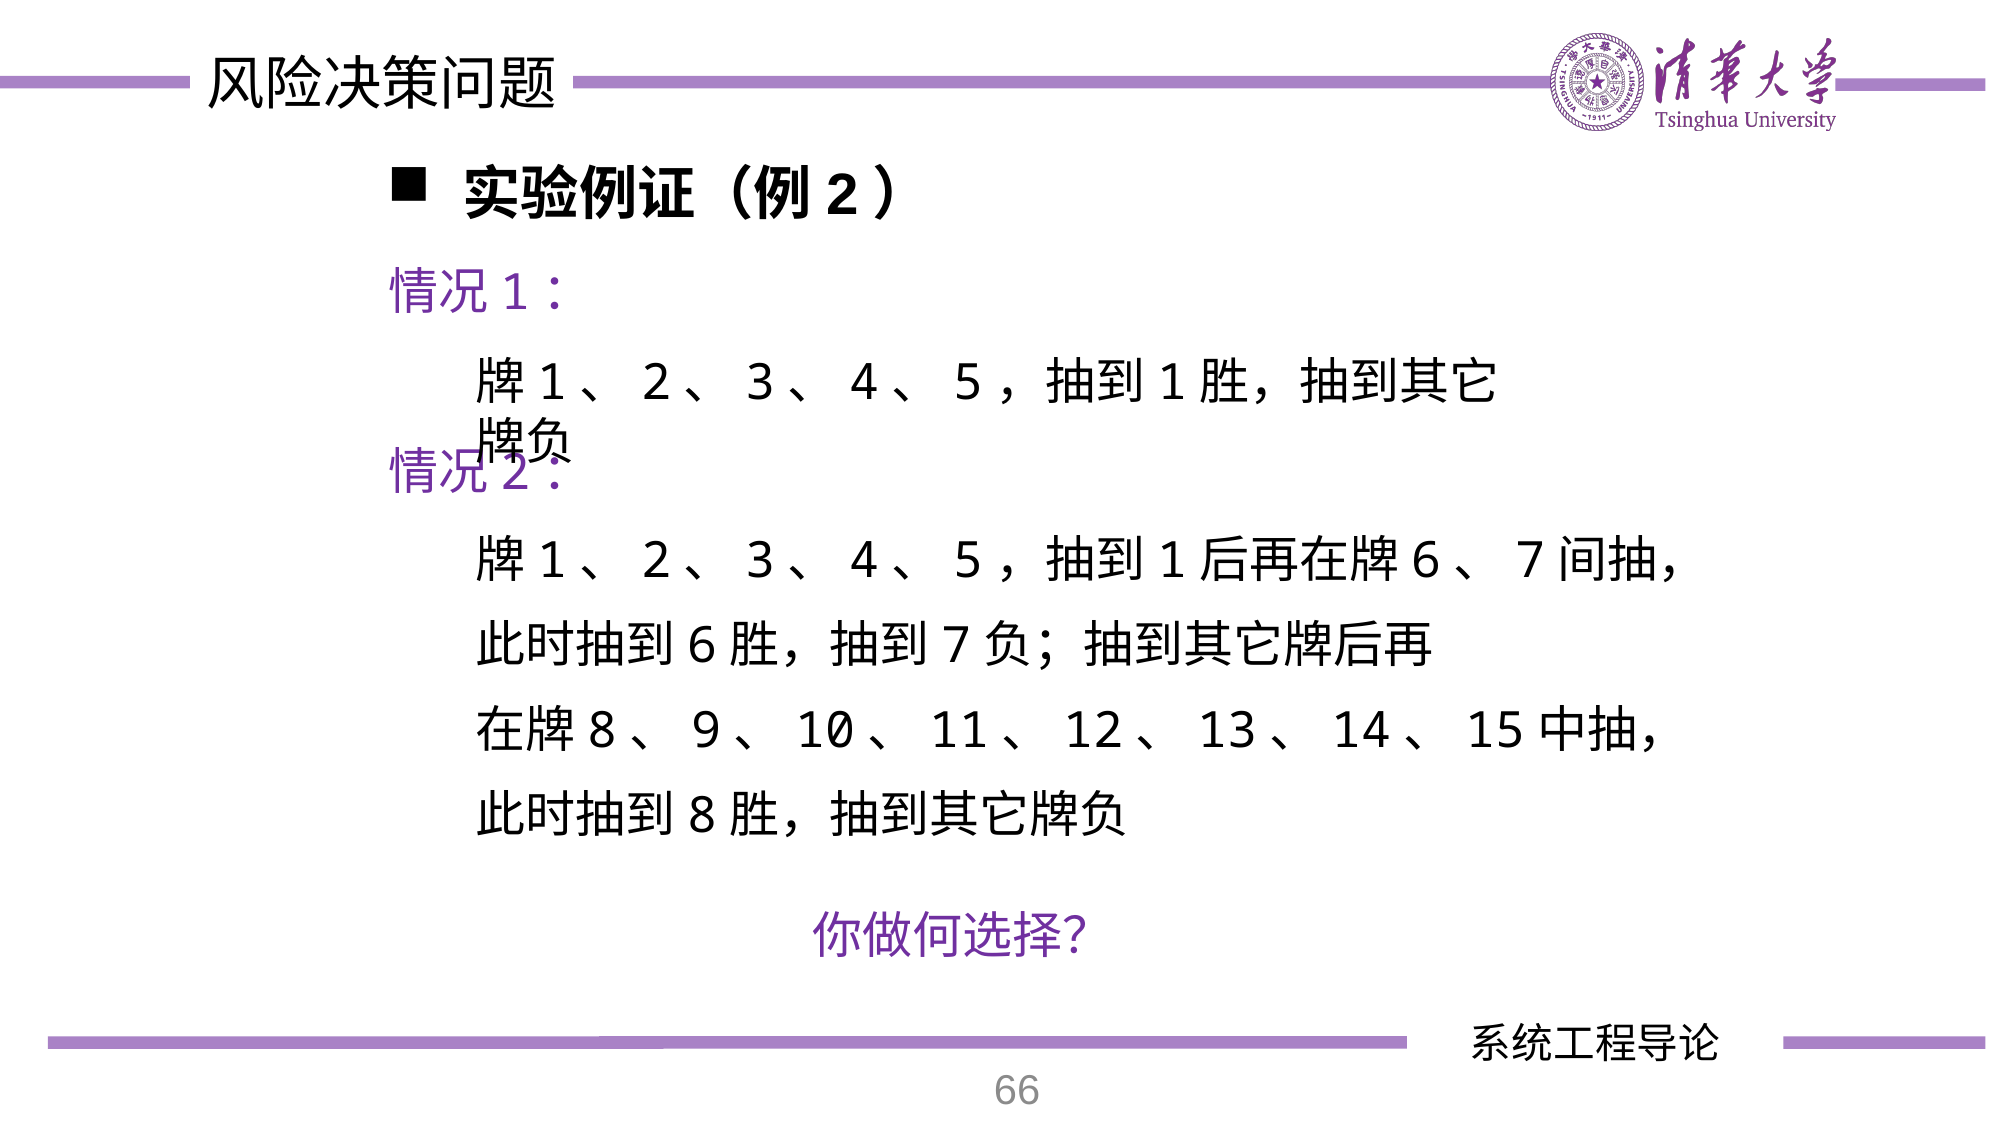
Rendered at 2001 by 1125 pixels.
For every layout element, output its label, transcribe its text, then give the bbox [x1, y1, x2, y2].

text_box 牌1、2、3、4、5，抽到1后再在牌6、7间抽， 此时抽到6胜，抽到7负；抽到其它牌后再 在牌8、9、10、11、12、13、14、15中抽， 此时抽到8胜，抽到其它牌负 [460, 520, 1687, 851]
picture [1550, 33, 1644, 131]
text_box 情况1： [373, 251, 655, 327]
text_box 实验例证（例2） [372, 149, 1545, 234]
picture [1655, 38, 1836, 131]
text_box 牌1、2、3、4、5，抽到1胜，抽到其它牌负 [461, 341, 1522, 477]
text_box 你做何选择？ [797, 895, 1256, 971]
text_box 情况2： [373, 432, 655, 507]
